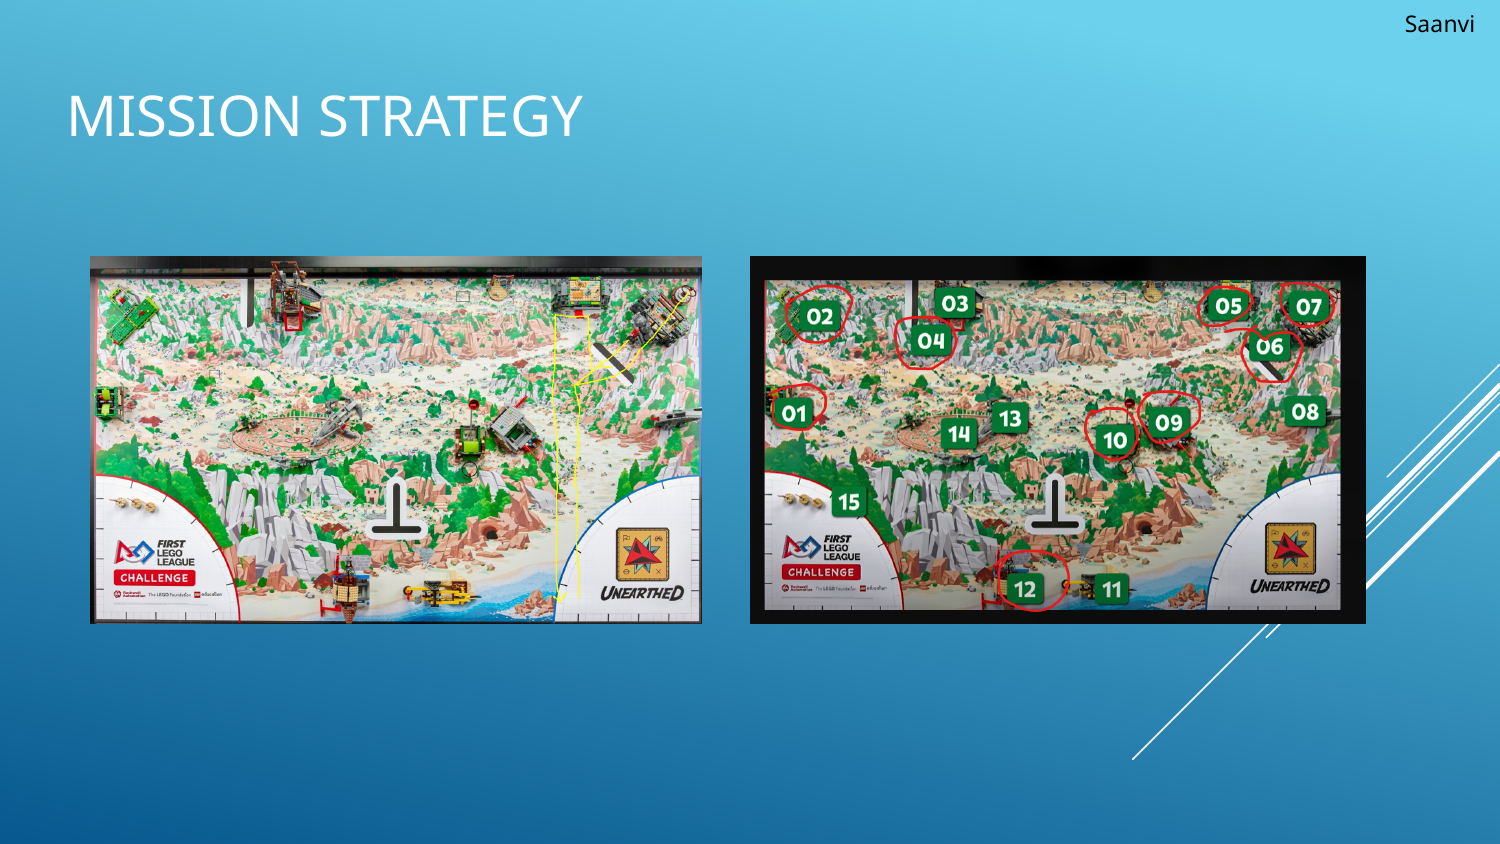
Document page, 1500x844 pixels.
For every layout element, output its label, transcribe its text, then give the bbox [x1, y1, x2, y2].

title Mission Strategy [51, 65, 1449, 168]
text_box Saanvi [1390, 2, 1500, 45]
picture [749, 256, 1366, 624]
picture [90, 256, 702, 624]
